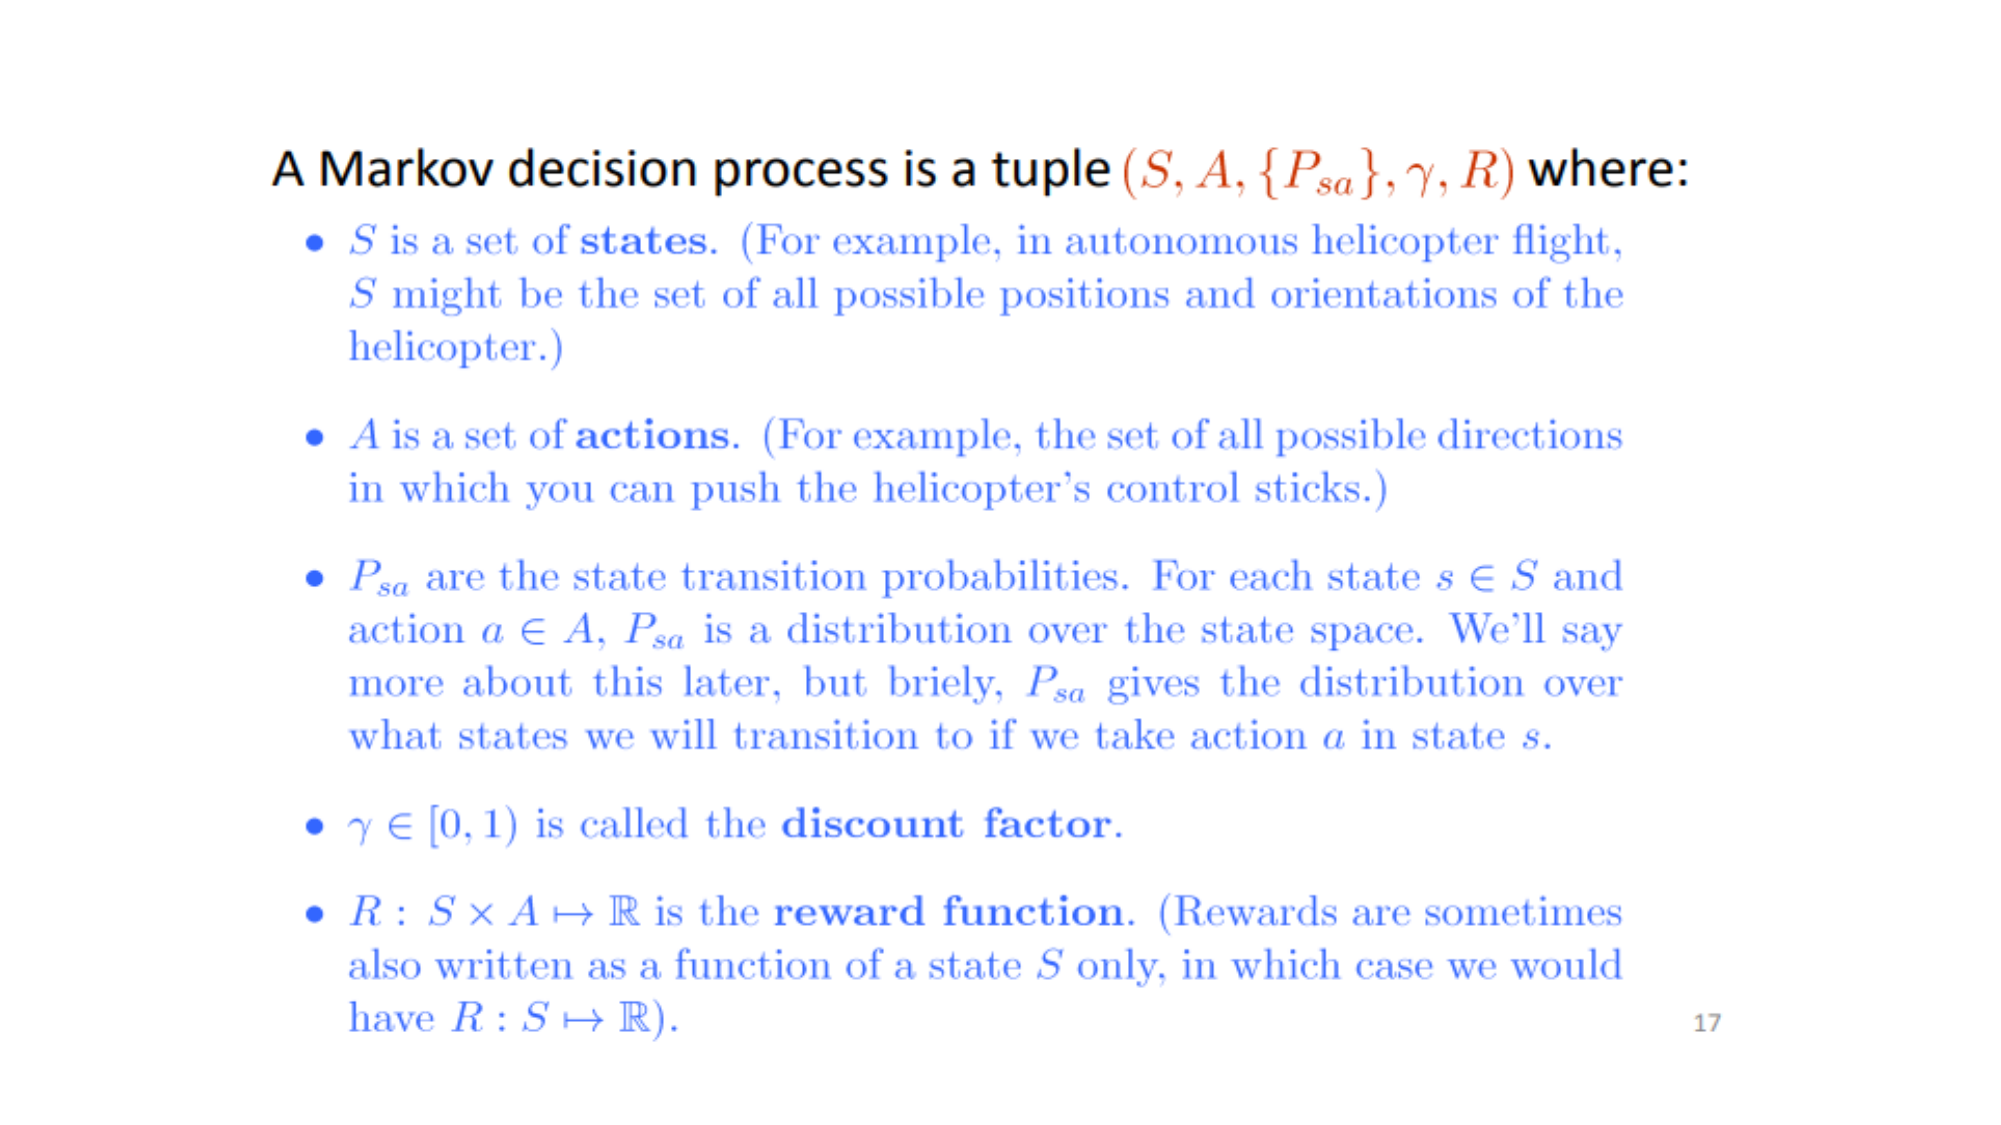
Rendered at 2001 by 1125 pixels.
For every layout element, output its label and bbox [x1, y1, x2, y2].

picture [181, 105, 1748, 1056]
